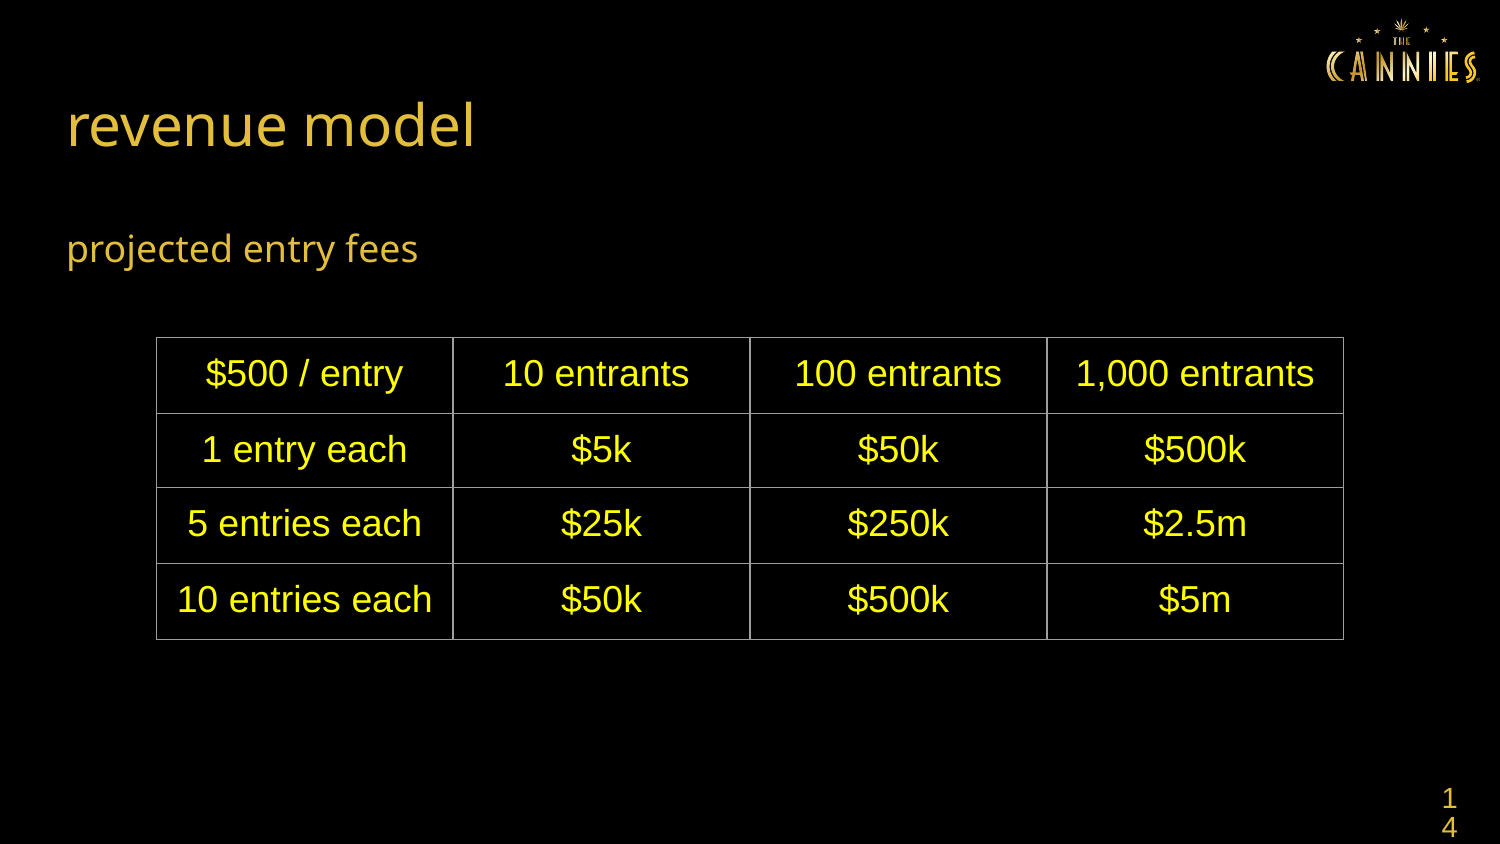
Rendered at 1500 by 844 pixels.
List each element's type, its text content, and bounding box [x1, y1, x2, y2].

picture [1294, 0, 1500, 180]
table_cell $50k [454, 564, 749, 639]
table_header 1,000 entrants [1048, 338, 1343, 413]
table_cell $250k [751, 488, 1046, 563]
table_cell 1 entry each [157, 414, 452, 487]
table_header 10 entrants [454, 338, 749, 413]
table_cell 10 entries each [157, 564, 452, 639]
title revenue model [51, 72, 1449, 167]
table_header 100 entrants [751, 338, 1046, 413]
table_header $500 / entry [157, 338, 452, 413]
table_cell $500k [751, 564, 1046, 639]
table_cell $25k [454, 488, 749, 563]
table_cell $50k [751, 414, 1046, 487]
table_cell $2.5m [1048, 488, 1343, 563]
slide_number ‹#› [1426, 764, 1485, 829]
list projected entry fees [51, 203, 1449, 695]
table_cell $5k [454, 414, 749, 487]
table_cell 5 entries each [157, 488, 452, 563]
table_cell $500k [1048, 414, 1343, 487]
table_cell $5m [1048, 564, 1343, 639]
